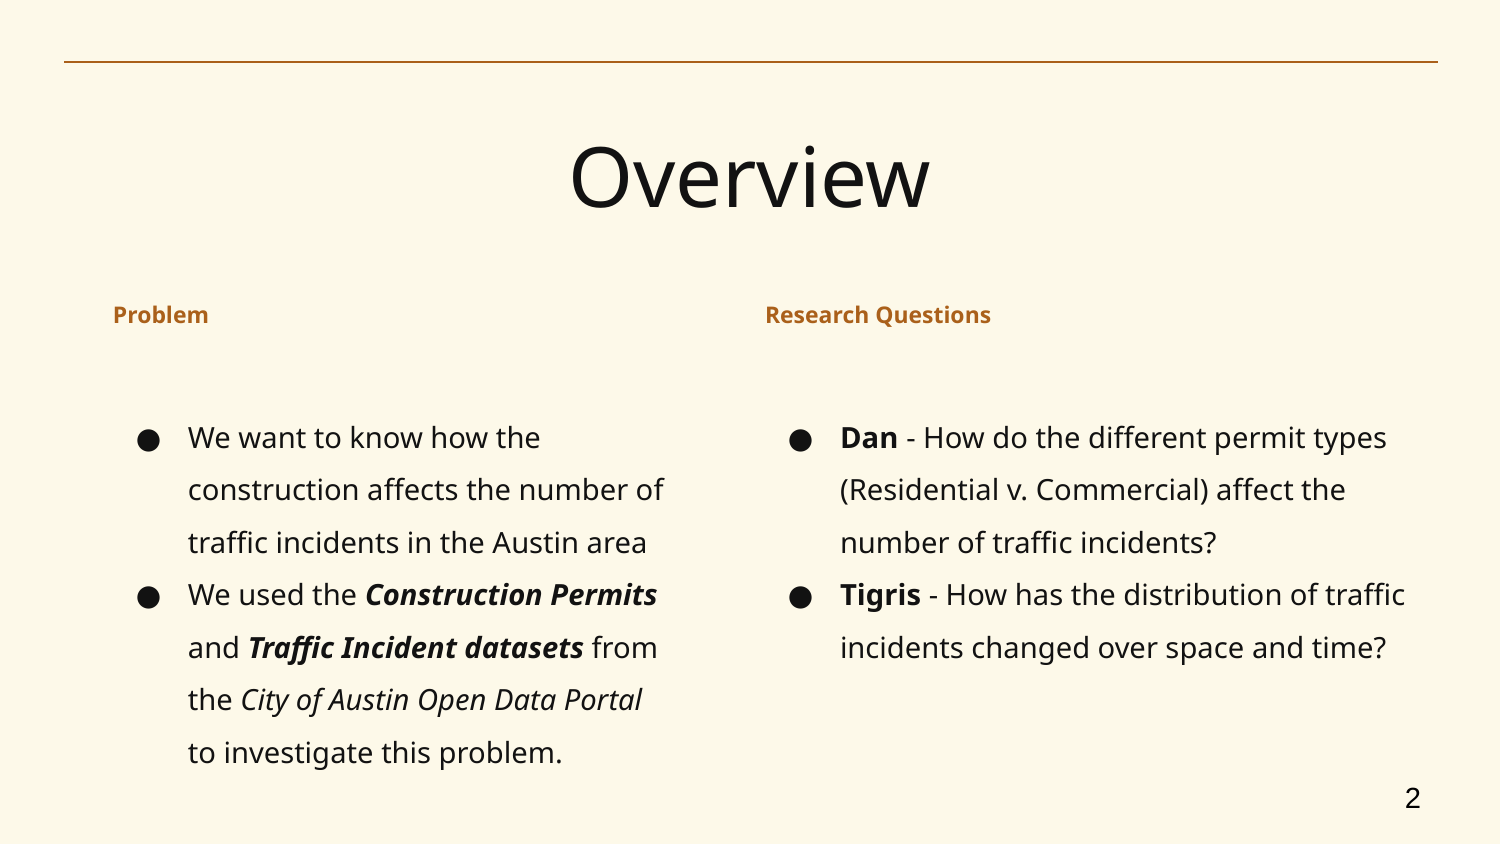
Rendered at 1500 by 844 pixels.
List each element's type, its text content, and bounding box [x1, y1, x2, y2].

slide_number ‹#› [1389, 764, 1480, 830]
subtitle Research Questions [750, 285, 1159, 386]
list Dan - How do the different permit types (Residential v. Commercial) affect the number of traffic incidents? Tigris - How has the distribution of traffic incidents changed over space and time? [750, 386, 1437, 708]
title Overview [63, 94, 1437, 254]
subtitle Problem [97, 285, 424, 386]
list We want to know how the construction affects the number of traffic incidents in the Austin area We used the Construction Permits and Traffic Incident datasets from the City of Austin Open Data Portal to investigate this problem. [97, 386, 691, 708]
